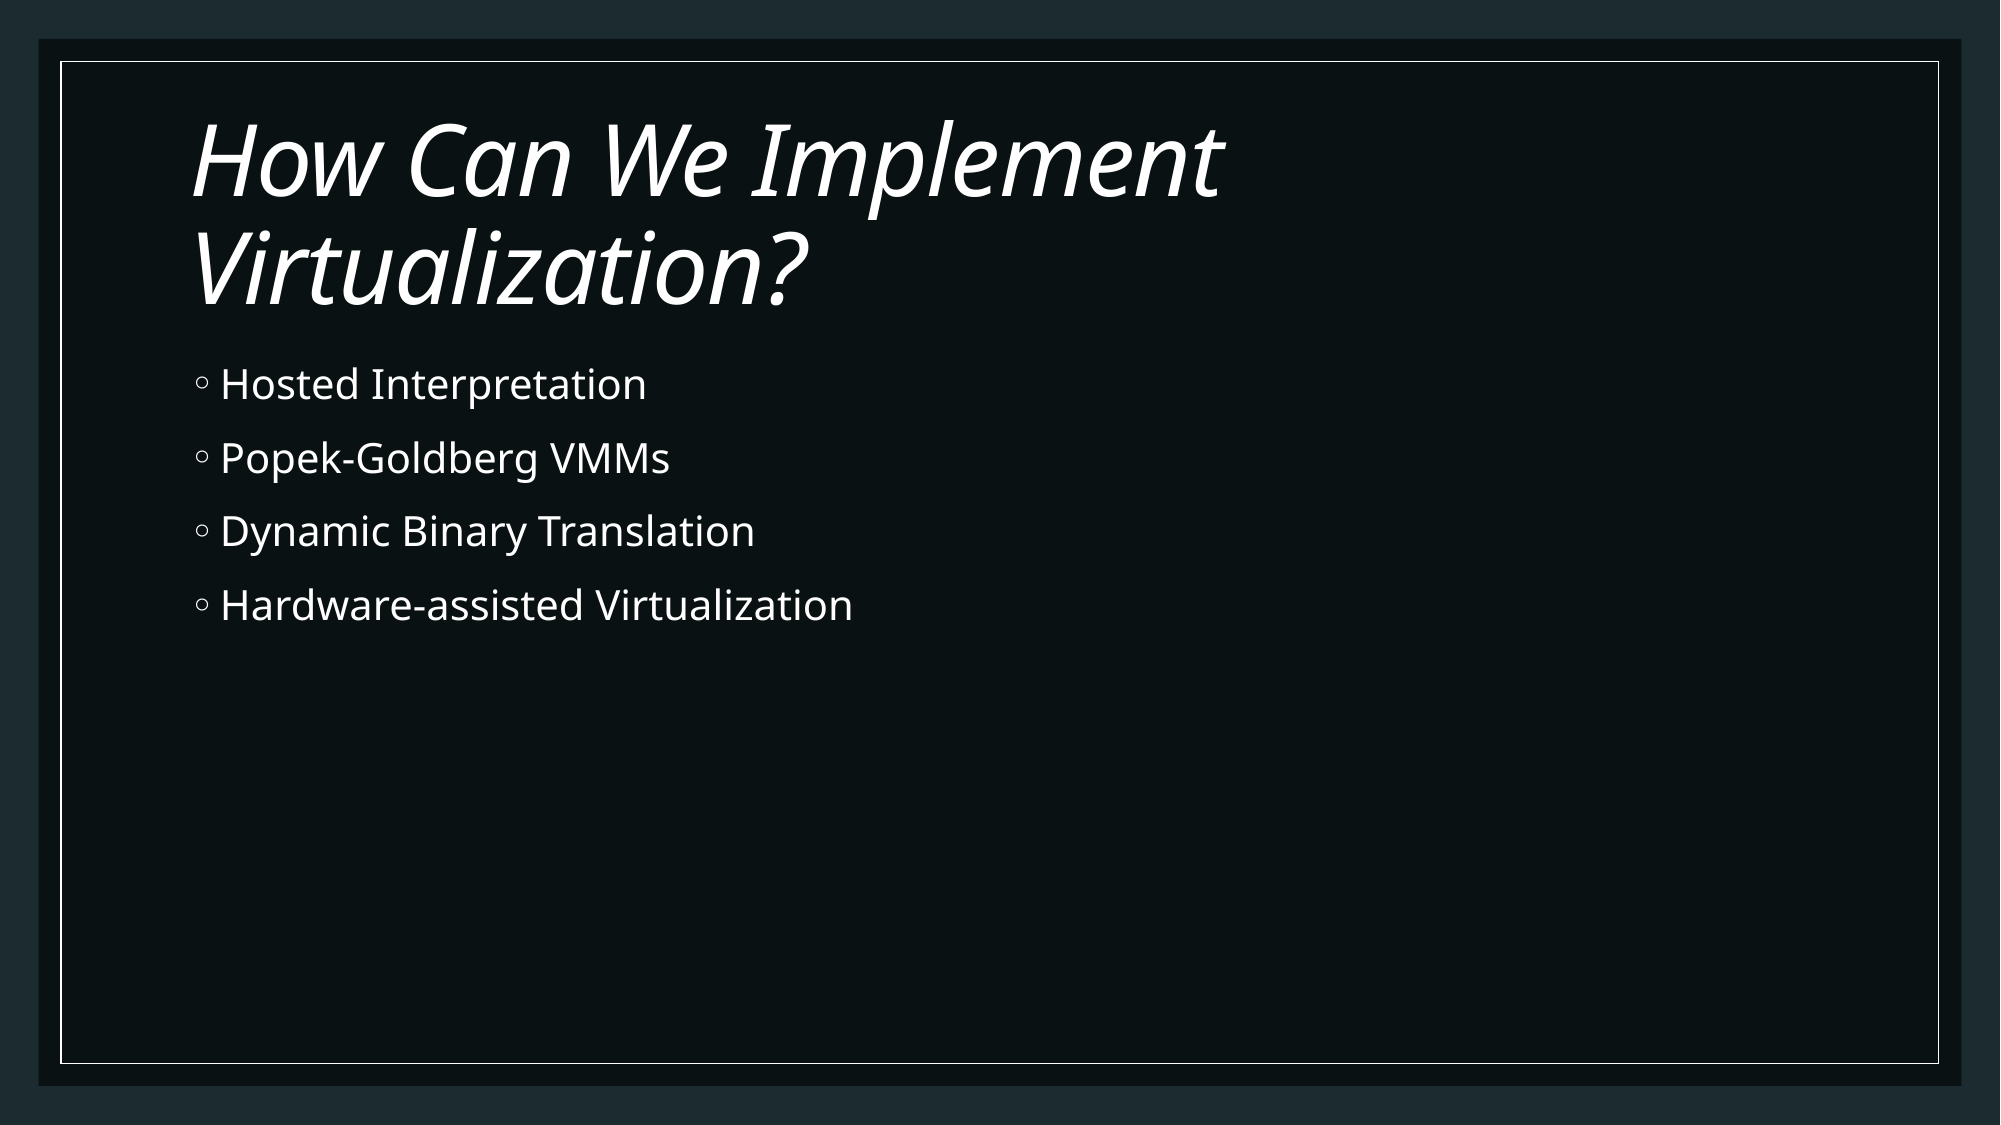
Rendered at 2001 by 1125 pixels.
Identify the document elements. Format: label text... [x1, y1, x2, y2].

list Hosted Interpretation Popek-Goldberg VMMs Dynamic Binary Translation Hardware-assisted Virtualization [174, 345, 1825, 977]
title How Can We Implement Virtualization? [174, 105, 1825, 331]
